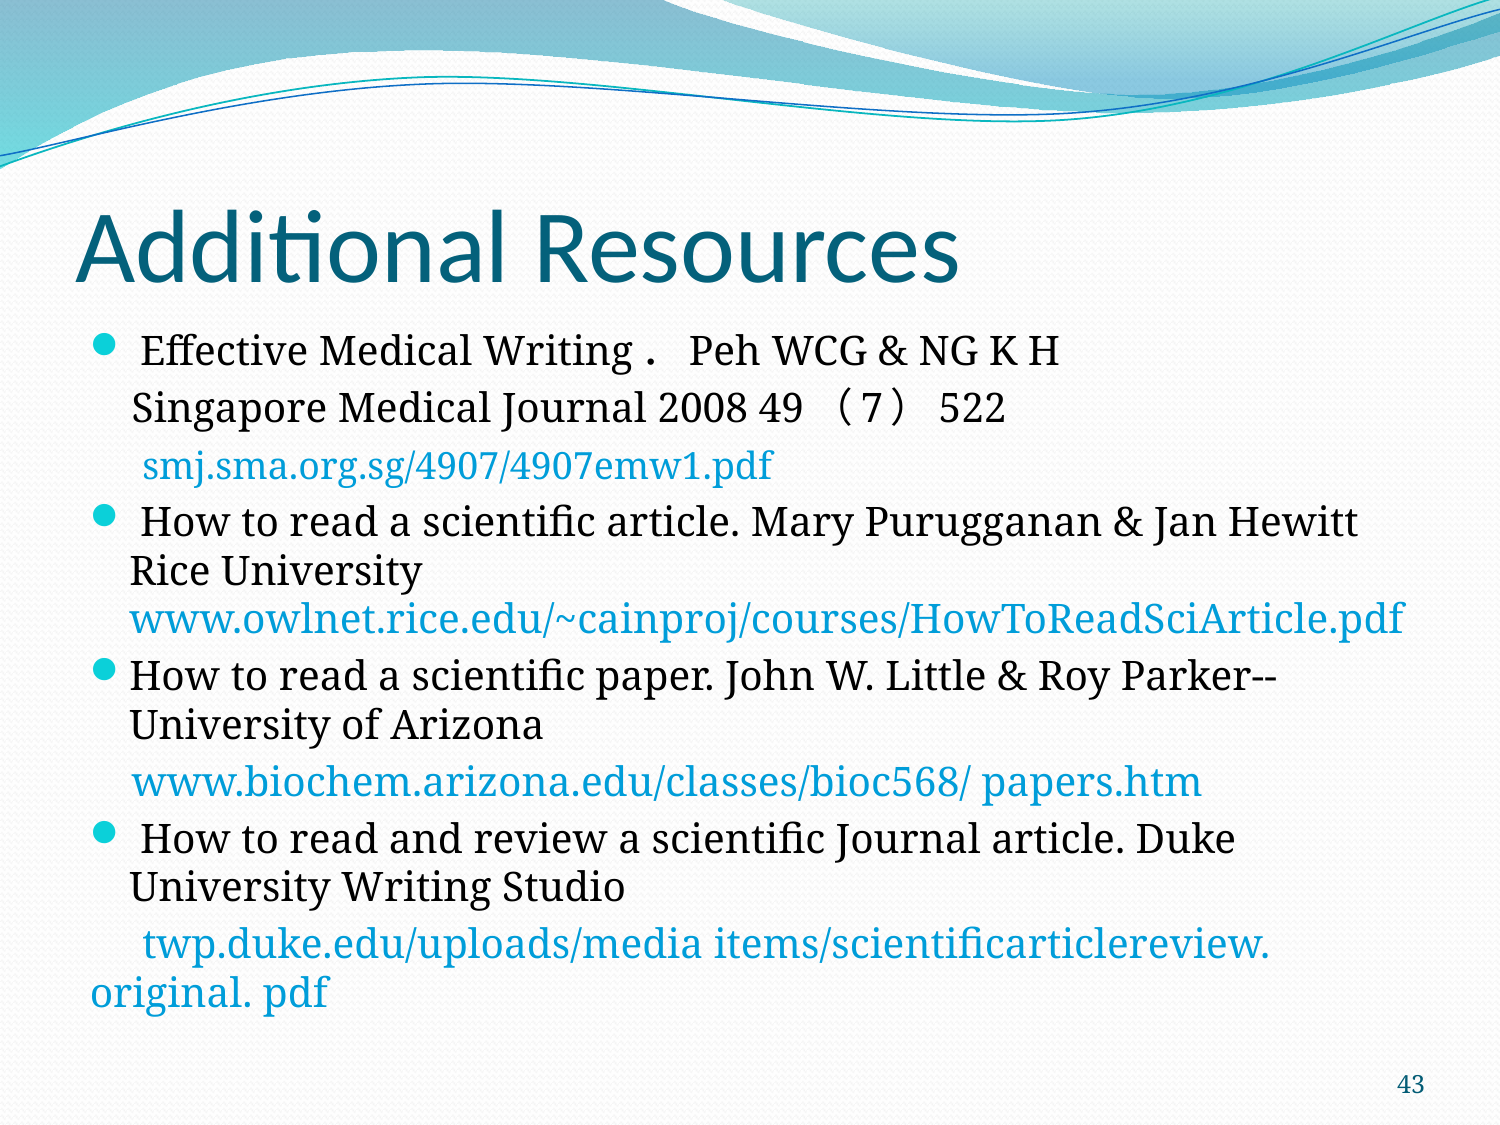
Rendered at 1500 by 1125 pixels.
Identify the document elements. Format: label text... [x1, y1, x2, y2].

list Effective Medical Writing．Peh WCG & NG K H Singapore Medical Journal 2008 49（7）522 smj.sma.org.sg/4907/4907emw1.pdf How to read a scientific article. Mary Purugganan & Jan Hewitt Rice University www.owlnet.rice.edu/~cainproj/courses/HowToReadSciArticle.pdf How to read a scientific paper. John W. Little & Roy Parker--University of Arizona www.biochem.arizona.edu/classes/bioc568/ papers.htm How to read and review a scientific Journal article. Duke University Writing Studio twp.duke.edu/uploads/media items/scientificarticlereview. original. pdf [75, 317, 1425, 1038]
slide_number 43 [1299, 1042, 1425, 1103]
title Additional Resources [75, 115, 1425, 303]
